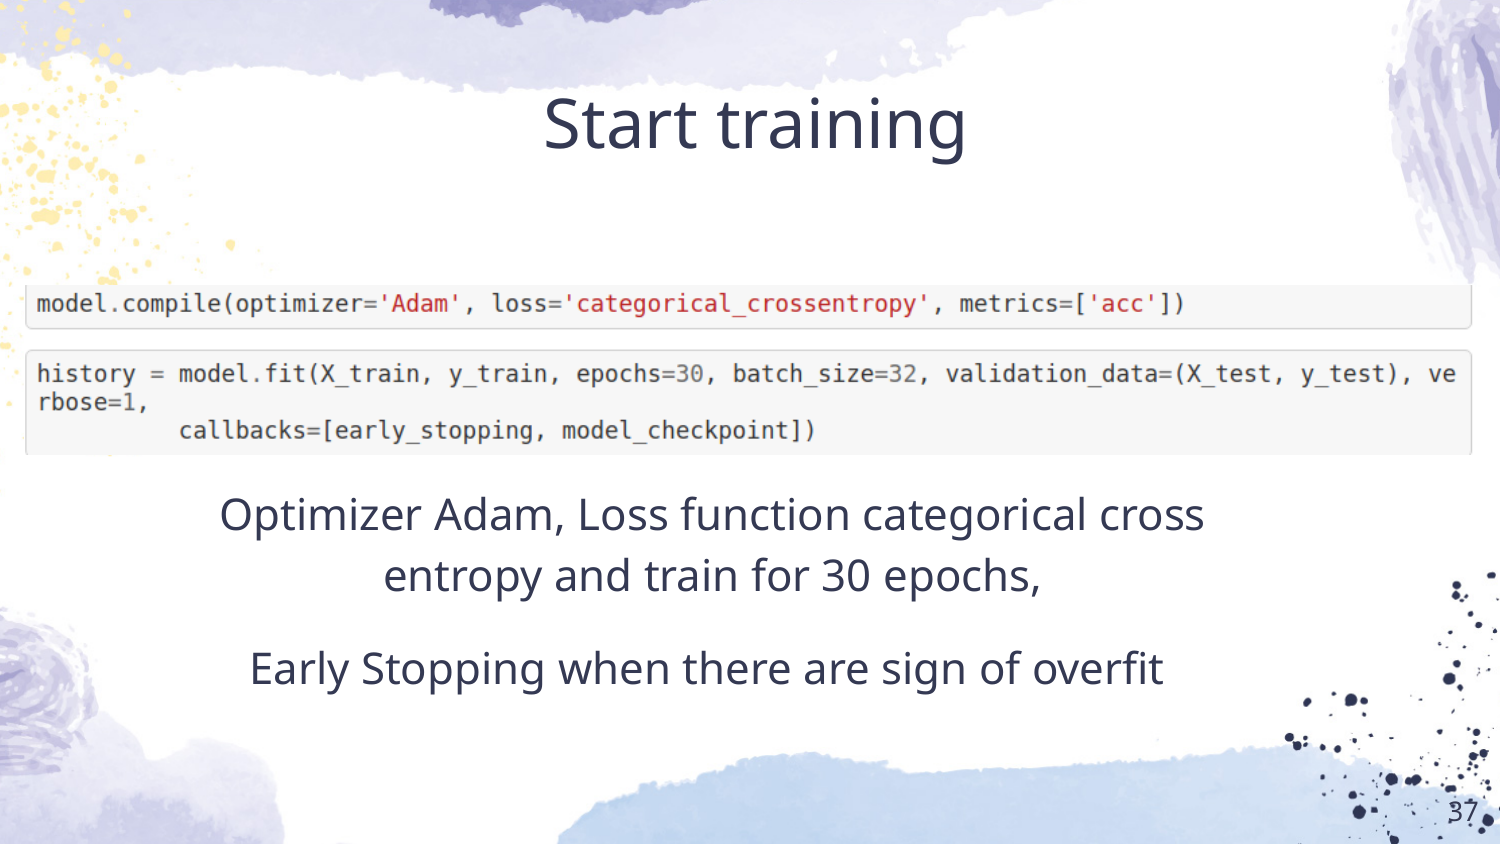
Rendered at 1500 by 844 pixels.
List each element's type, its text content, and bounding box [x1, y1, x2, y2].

text_box <number> [1403, 779, 1494, 844]
text_box Optimizer Adam, Loss function categorical cross entropy and train for 30 epochs, Early Stopping when there are sign of overfit [131, 464, 1295, 701]
text_box Start training [61, 88, 1452, 153]
picture [0, 0, 1500, 844]
